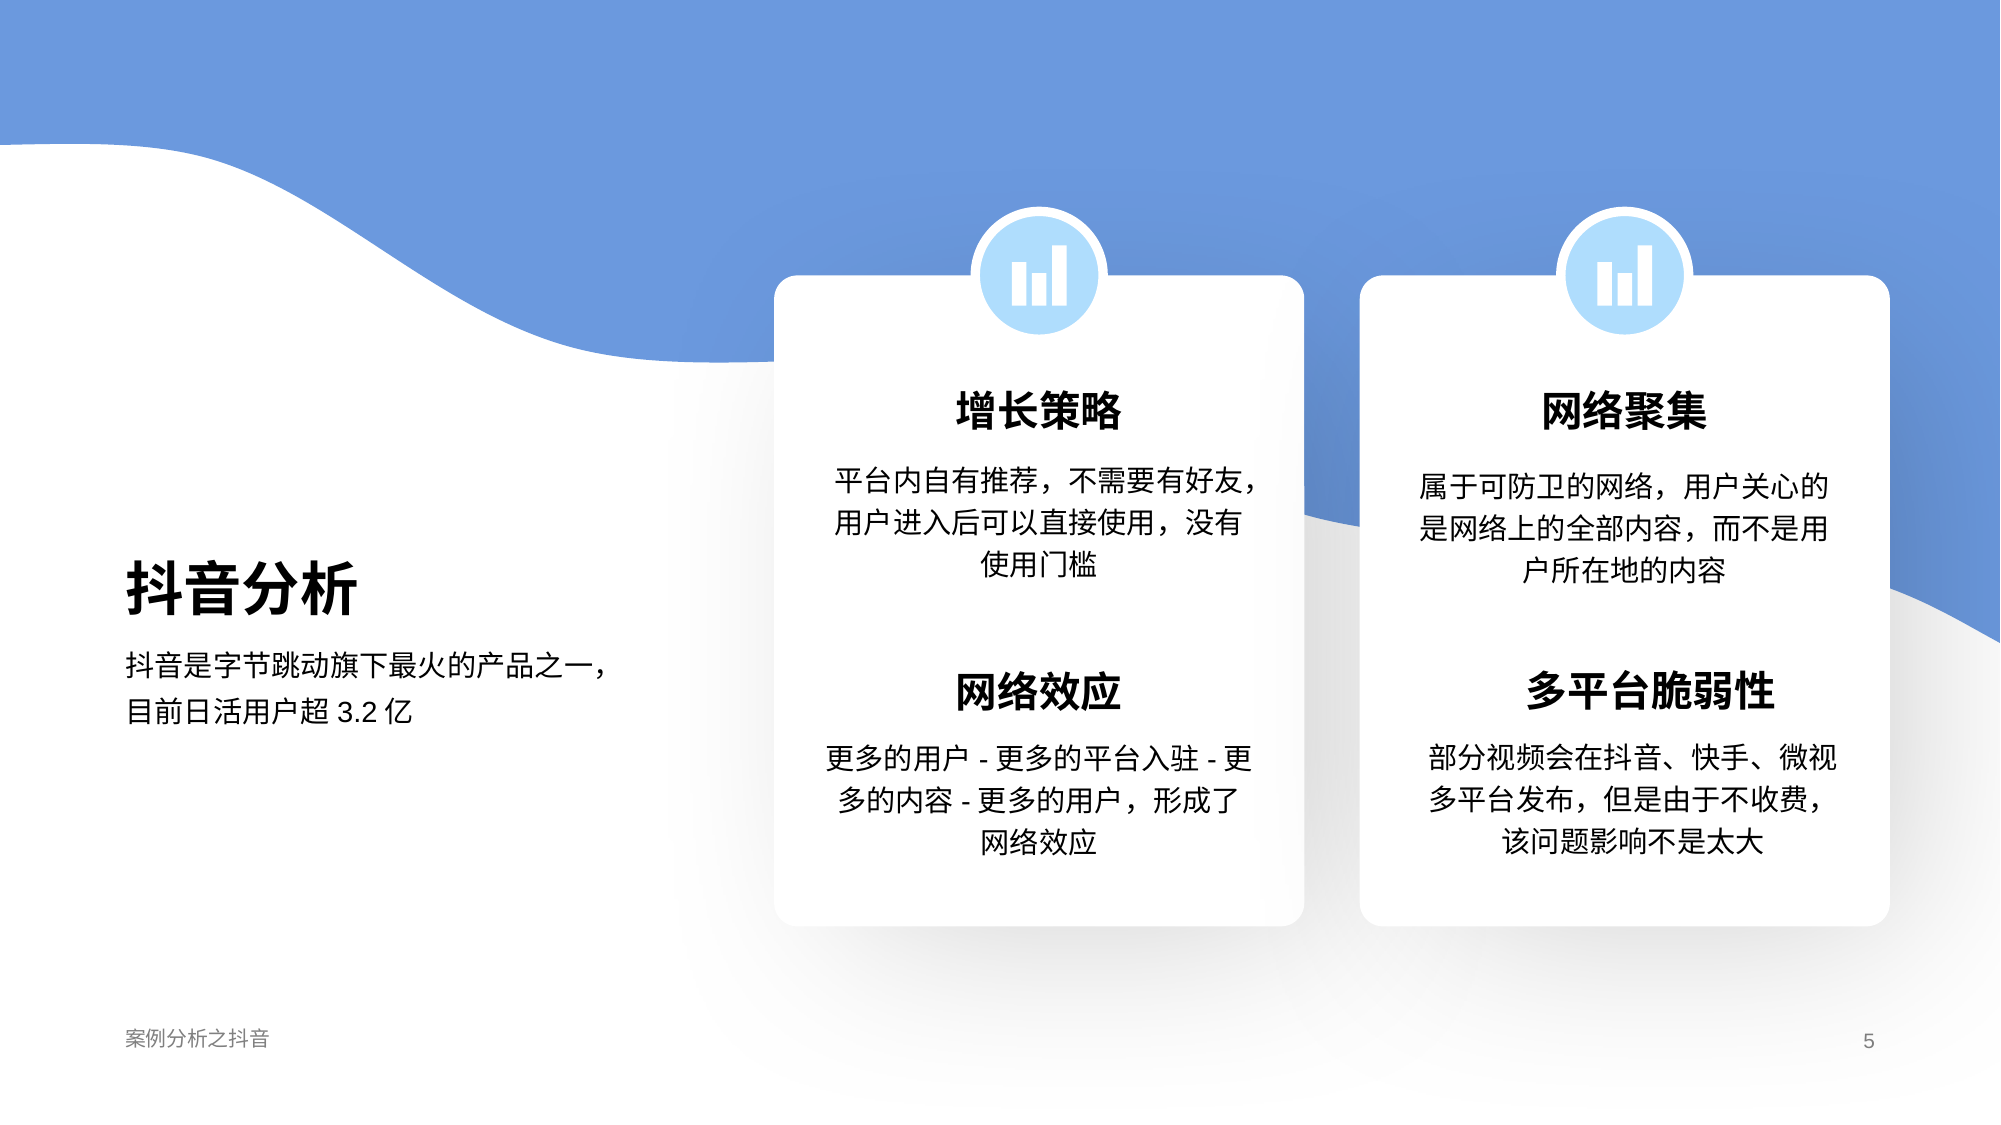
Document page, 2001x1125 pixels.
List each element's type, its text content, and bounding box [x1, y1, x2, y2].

footer 案例分析之抖音 [109, 1023, 790, 1058]
slide_number 5 [1412, 1023, 1890, 1058]
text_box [0, 0, 2000, 927]
